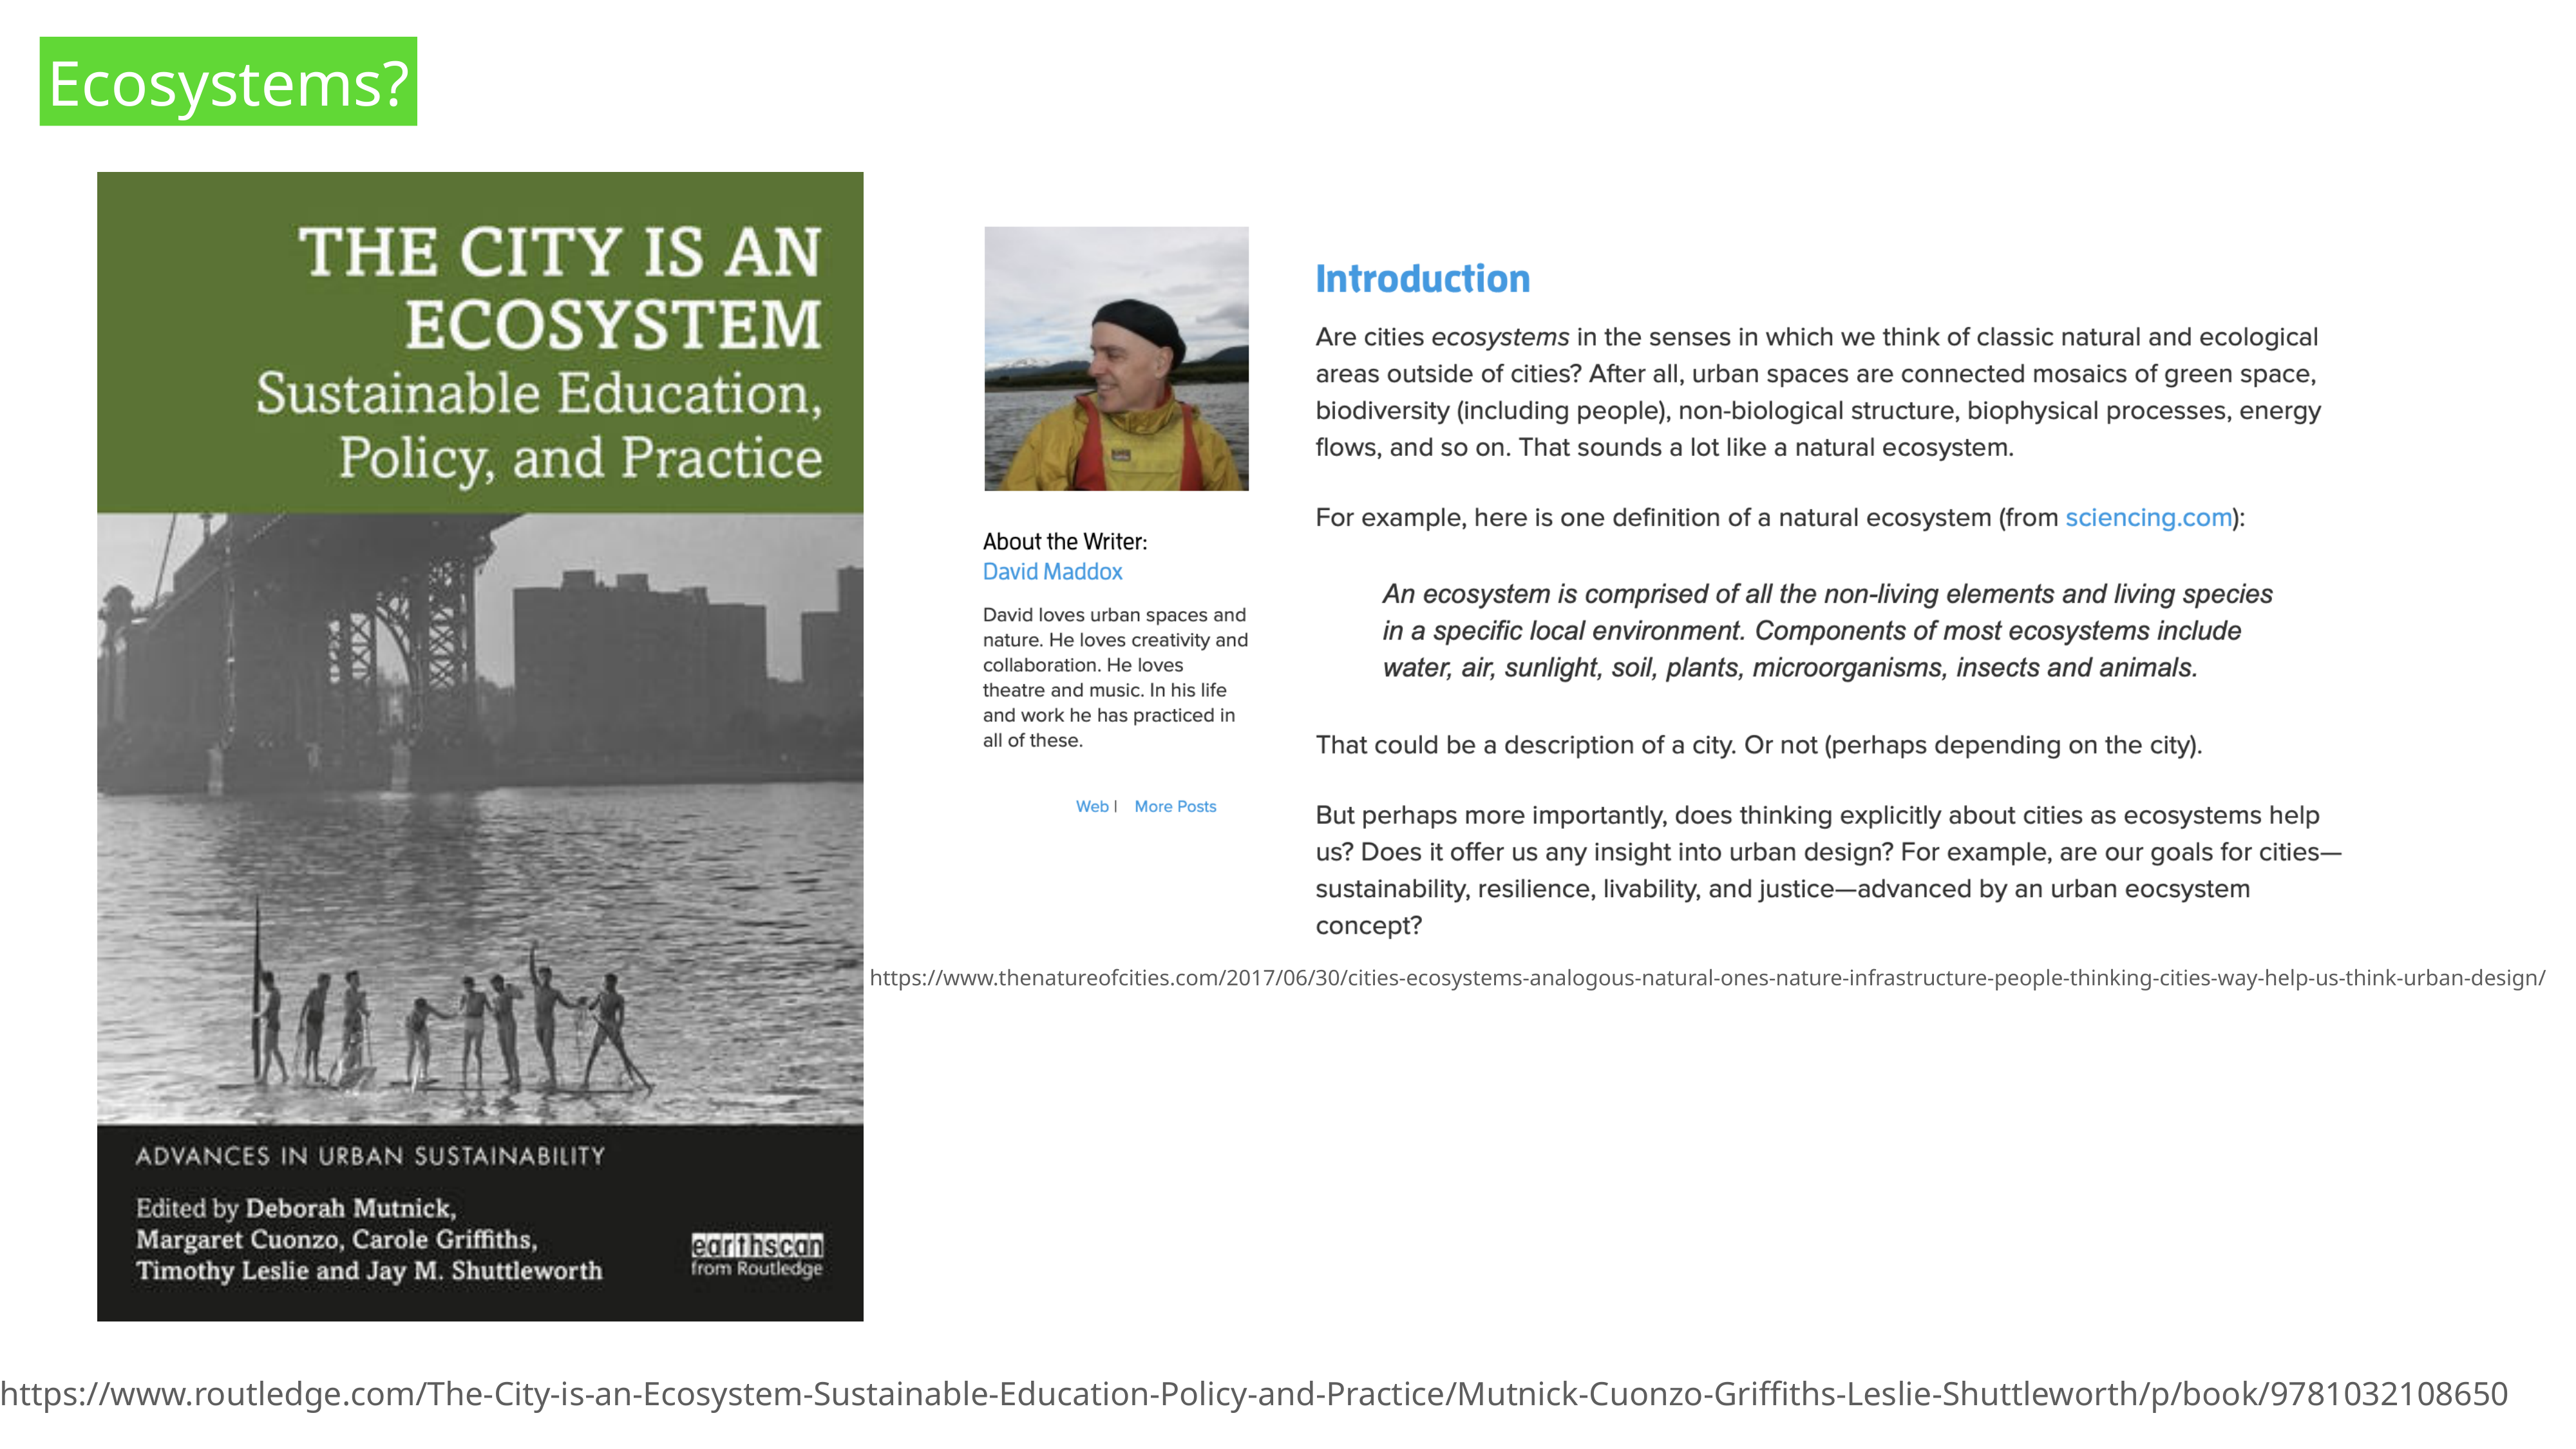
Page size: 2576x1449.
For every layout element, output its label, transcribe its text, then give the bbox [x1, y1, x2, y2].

text_box https://www.thenatureofcities.com/2017/06/30/cities-ecosystems-analogous-natural-ones-nature-infrastructure-people-thinking-cities-way-help-us-think-urban-design/ [864, 958, 2555, 996]
picture [97, 172, 864, 1321]
picture [959, 215, 2460, 969]
text_box https://www.routledge.com/The-City-is-an-Ecosystem-Sustainable-Education-Policy-and-Practice/Mutnick-Cuonzo-Griffiths-Leslie-Shuttleworth/p/book/9781032108650 [0, 1367, 2515, 1417]
text_box Ecosystems? [39, 37, 417, 126]
